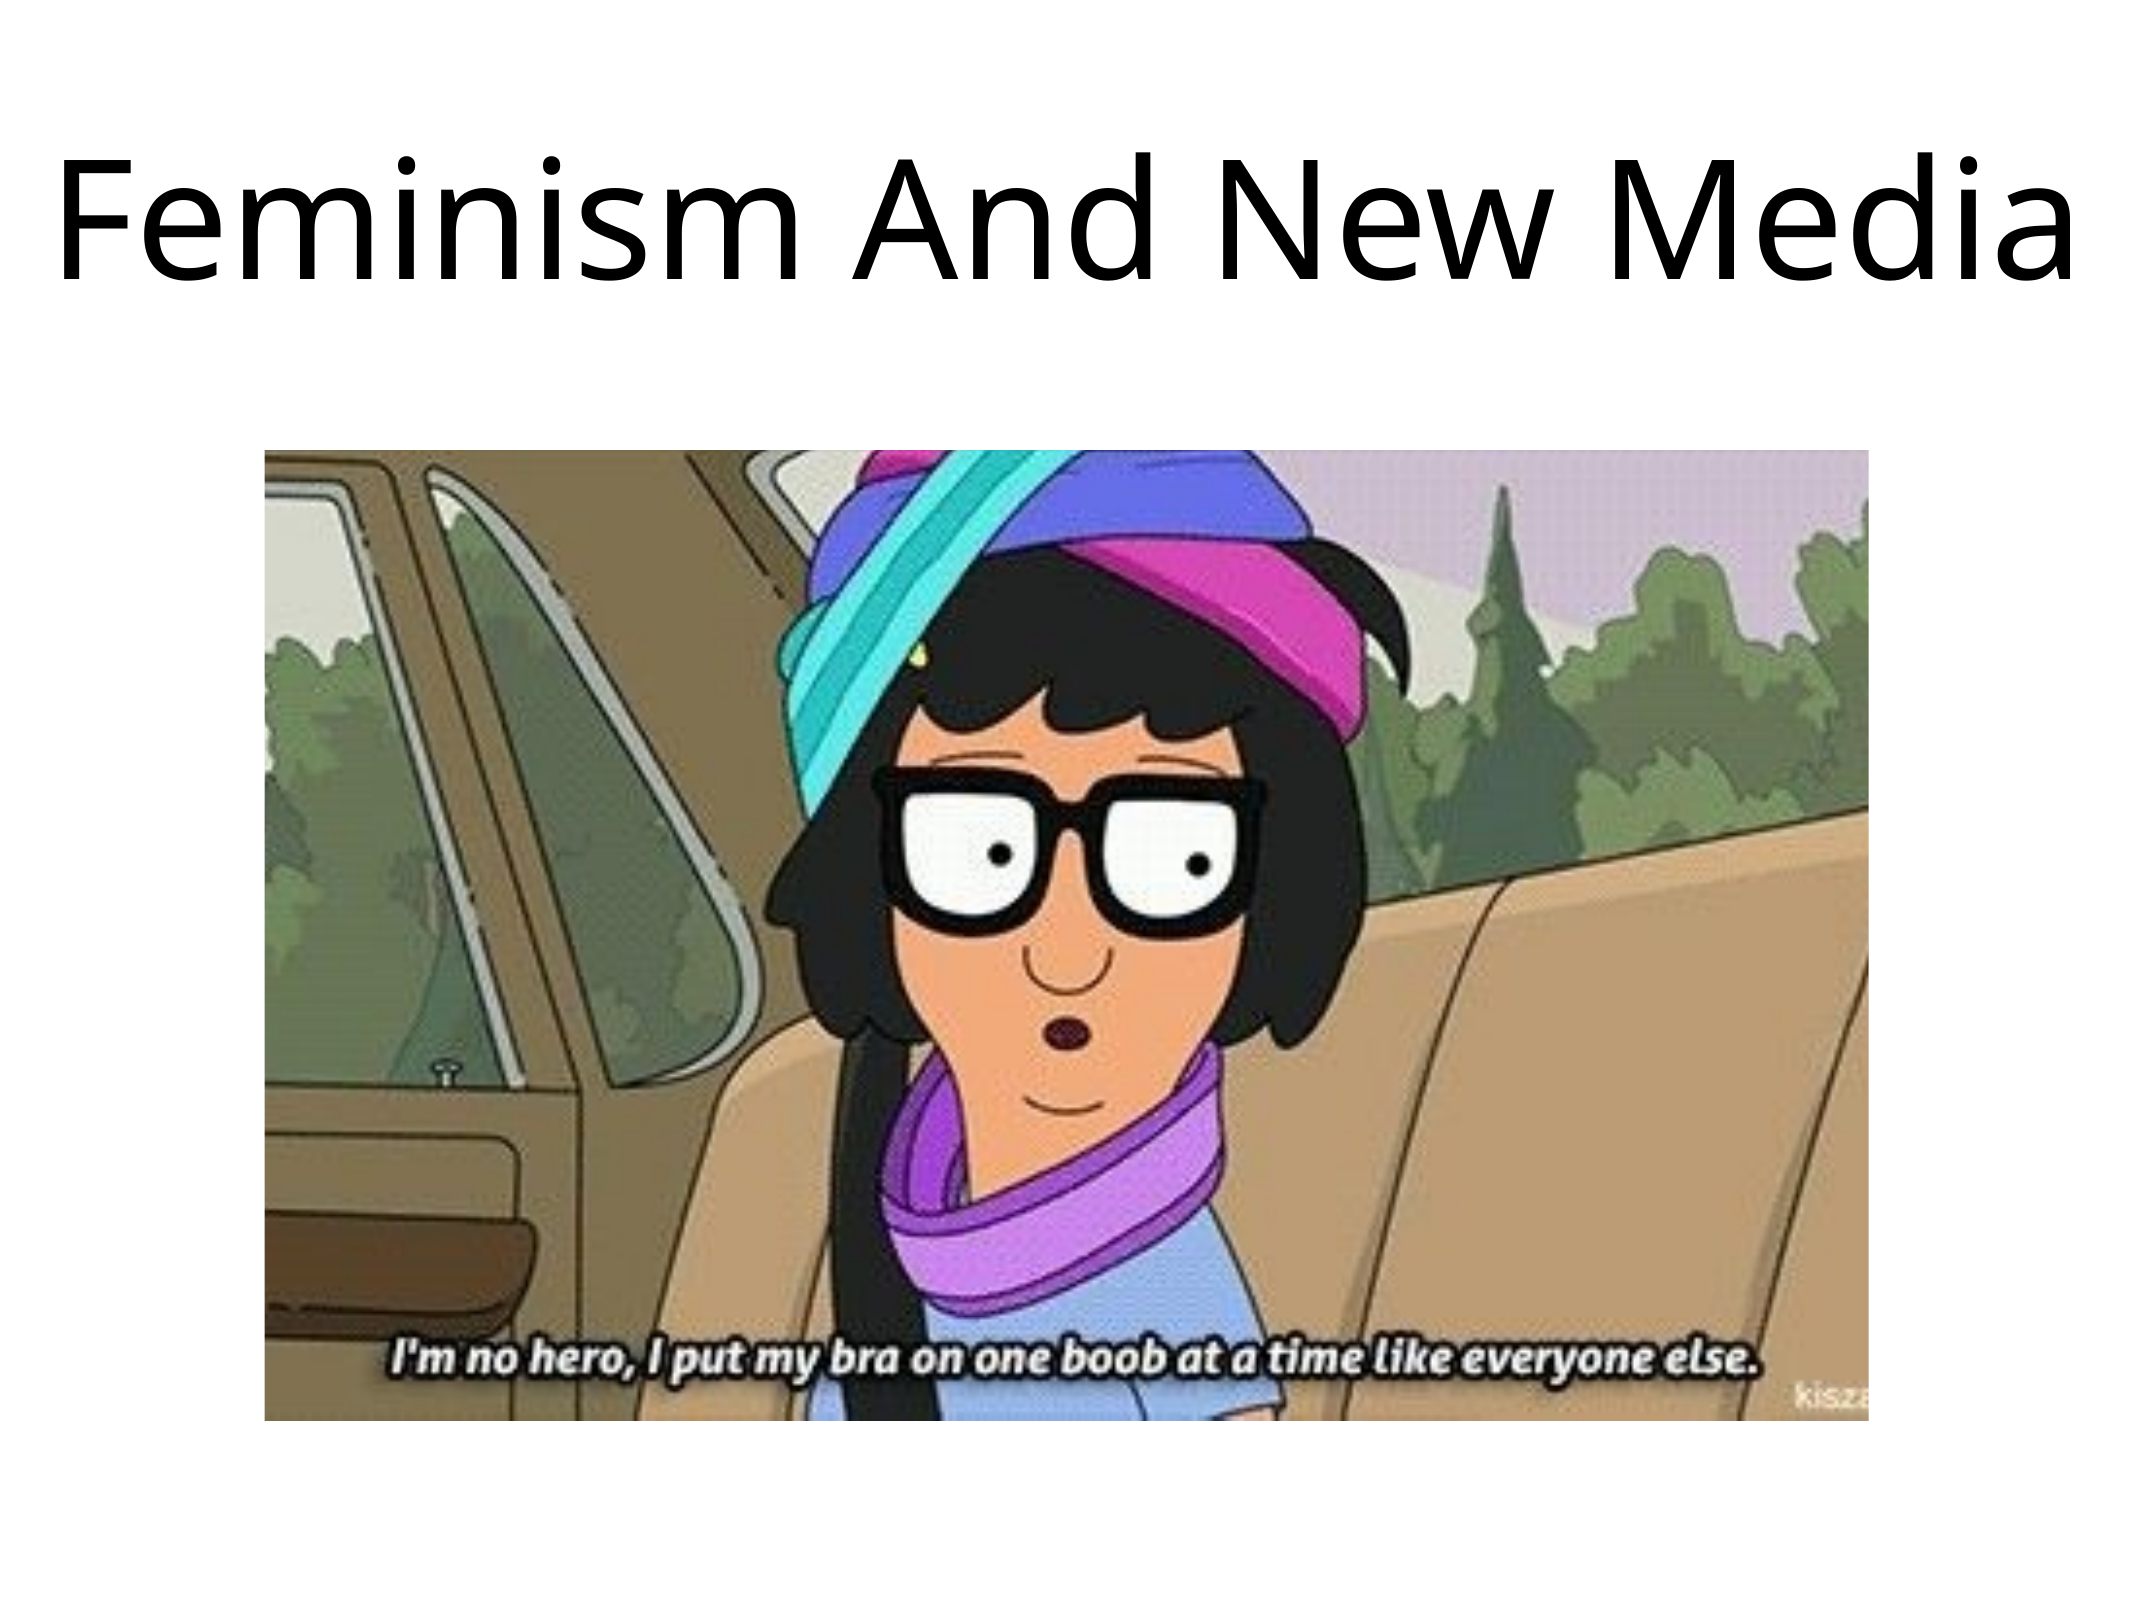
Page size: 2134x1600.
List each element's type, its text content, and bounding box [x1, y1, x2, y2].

picture [264, 449, 1869, 1422]
text_box Feminism And New Media [40, 104, 2093, 321]
